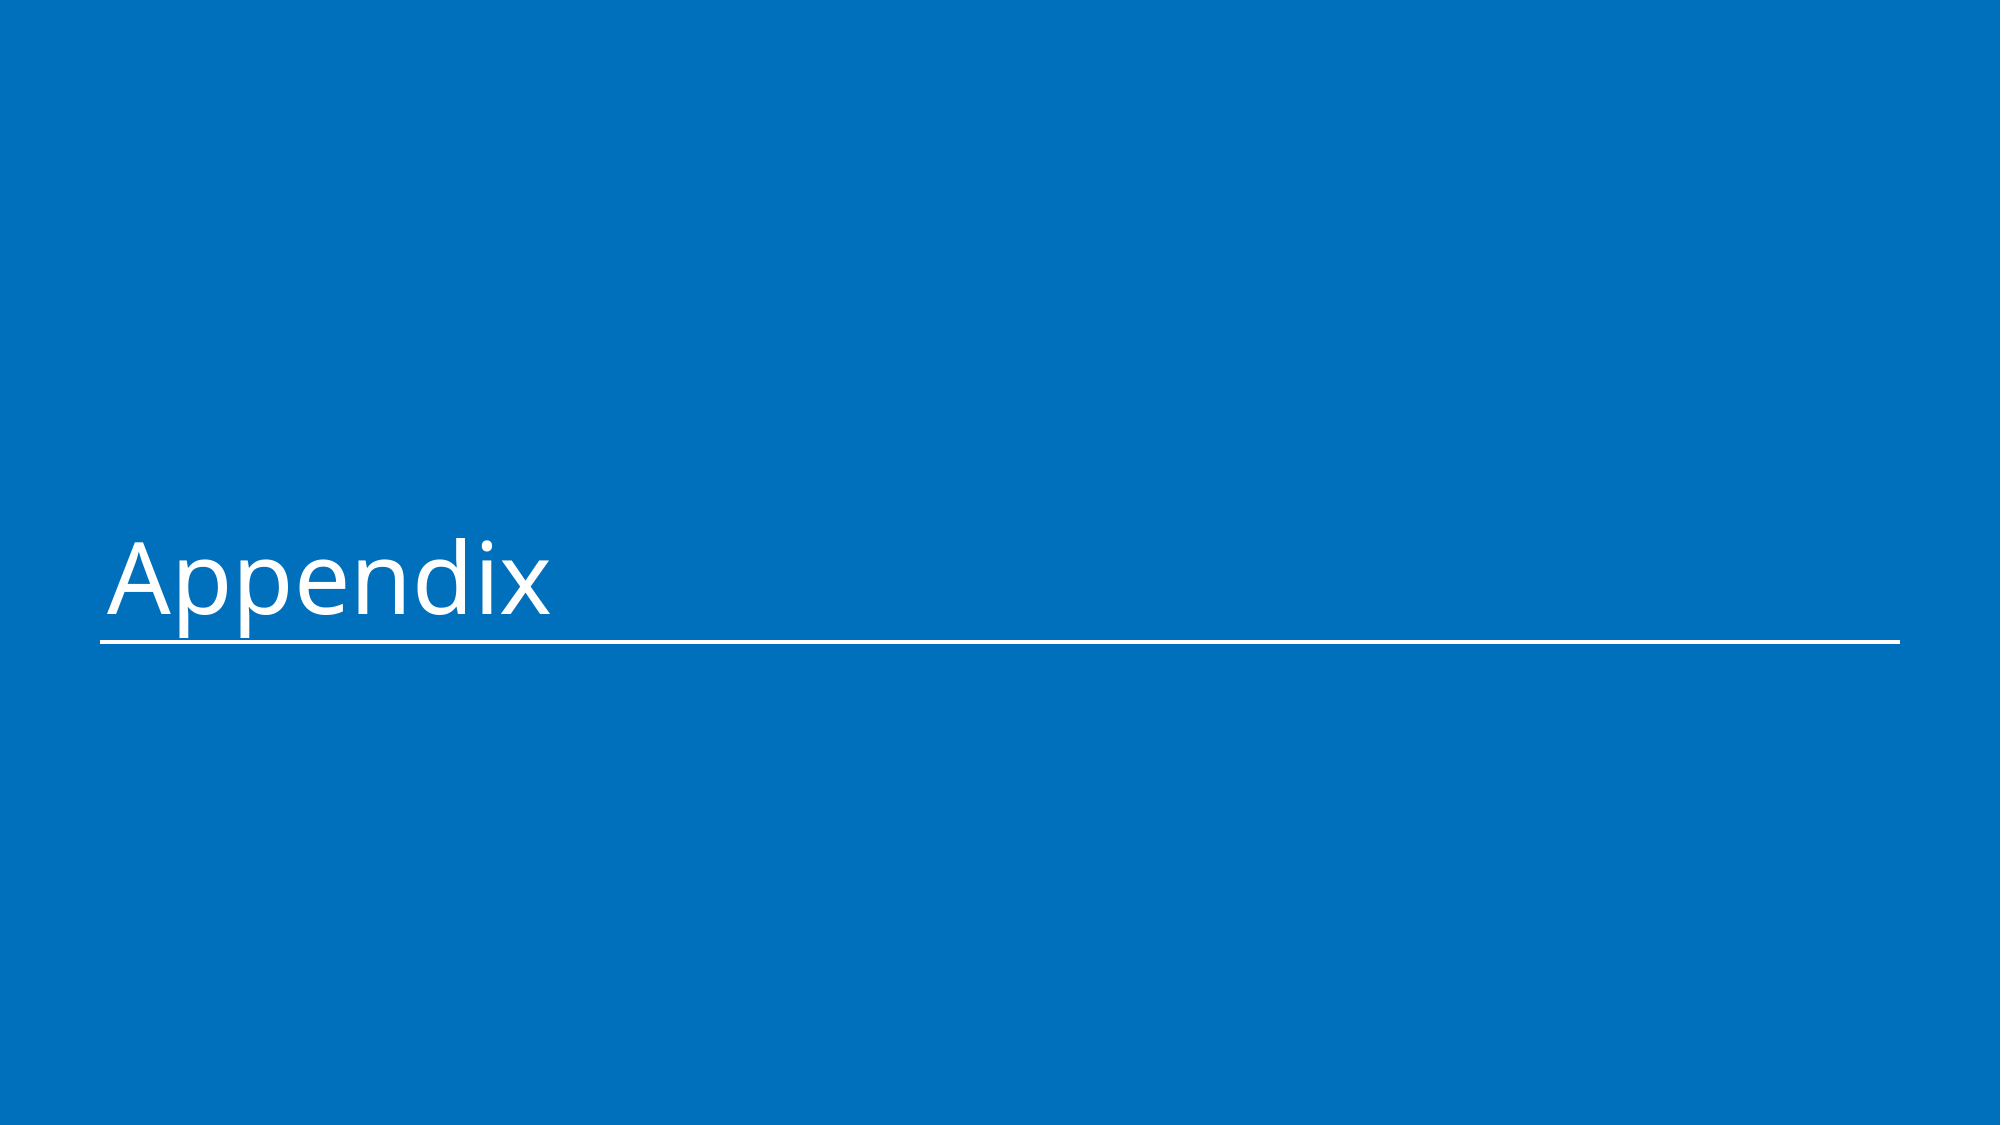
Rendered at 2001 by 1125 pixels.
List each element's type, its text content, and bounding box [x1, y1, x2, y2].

title Appendix [99, 482, 1900, 642]
